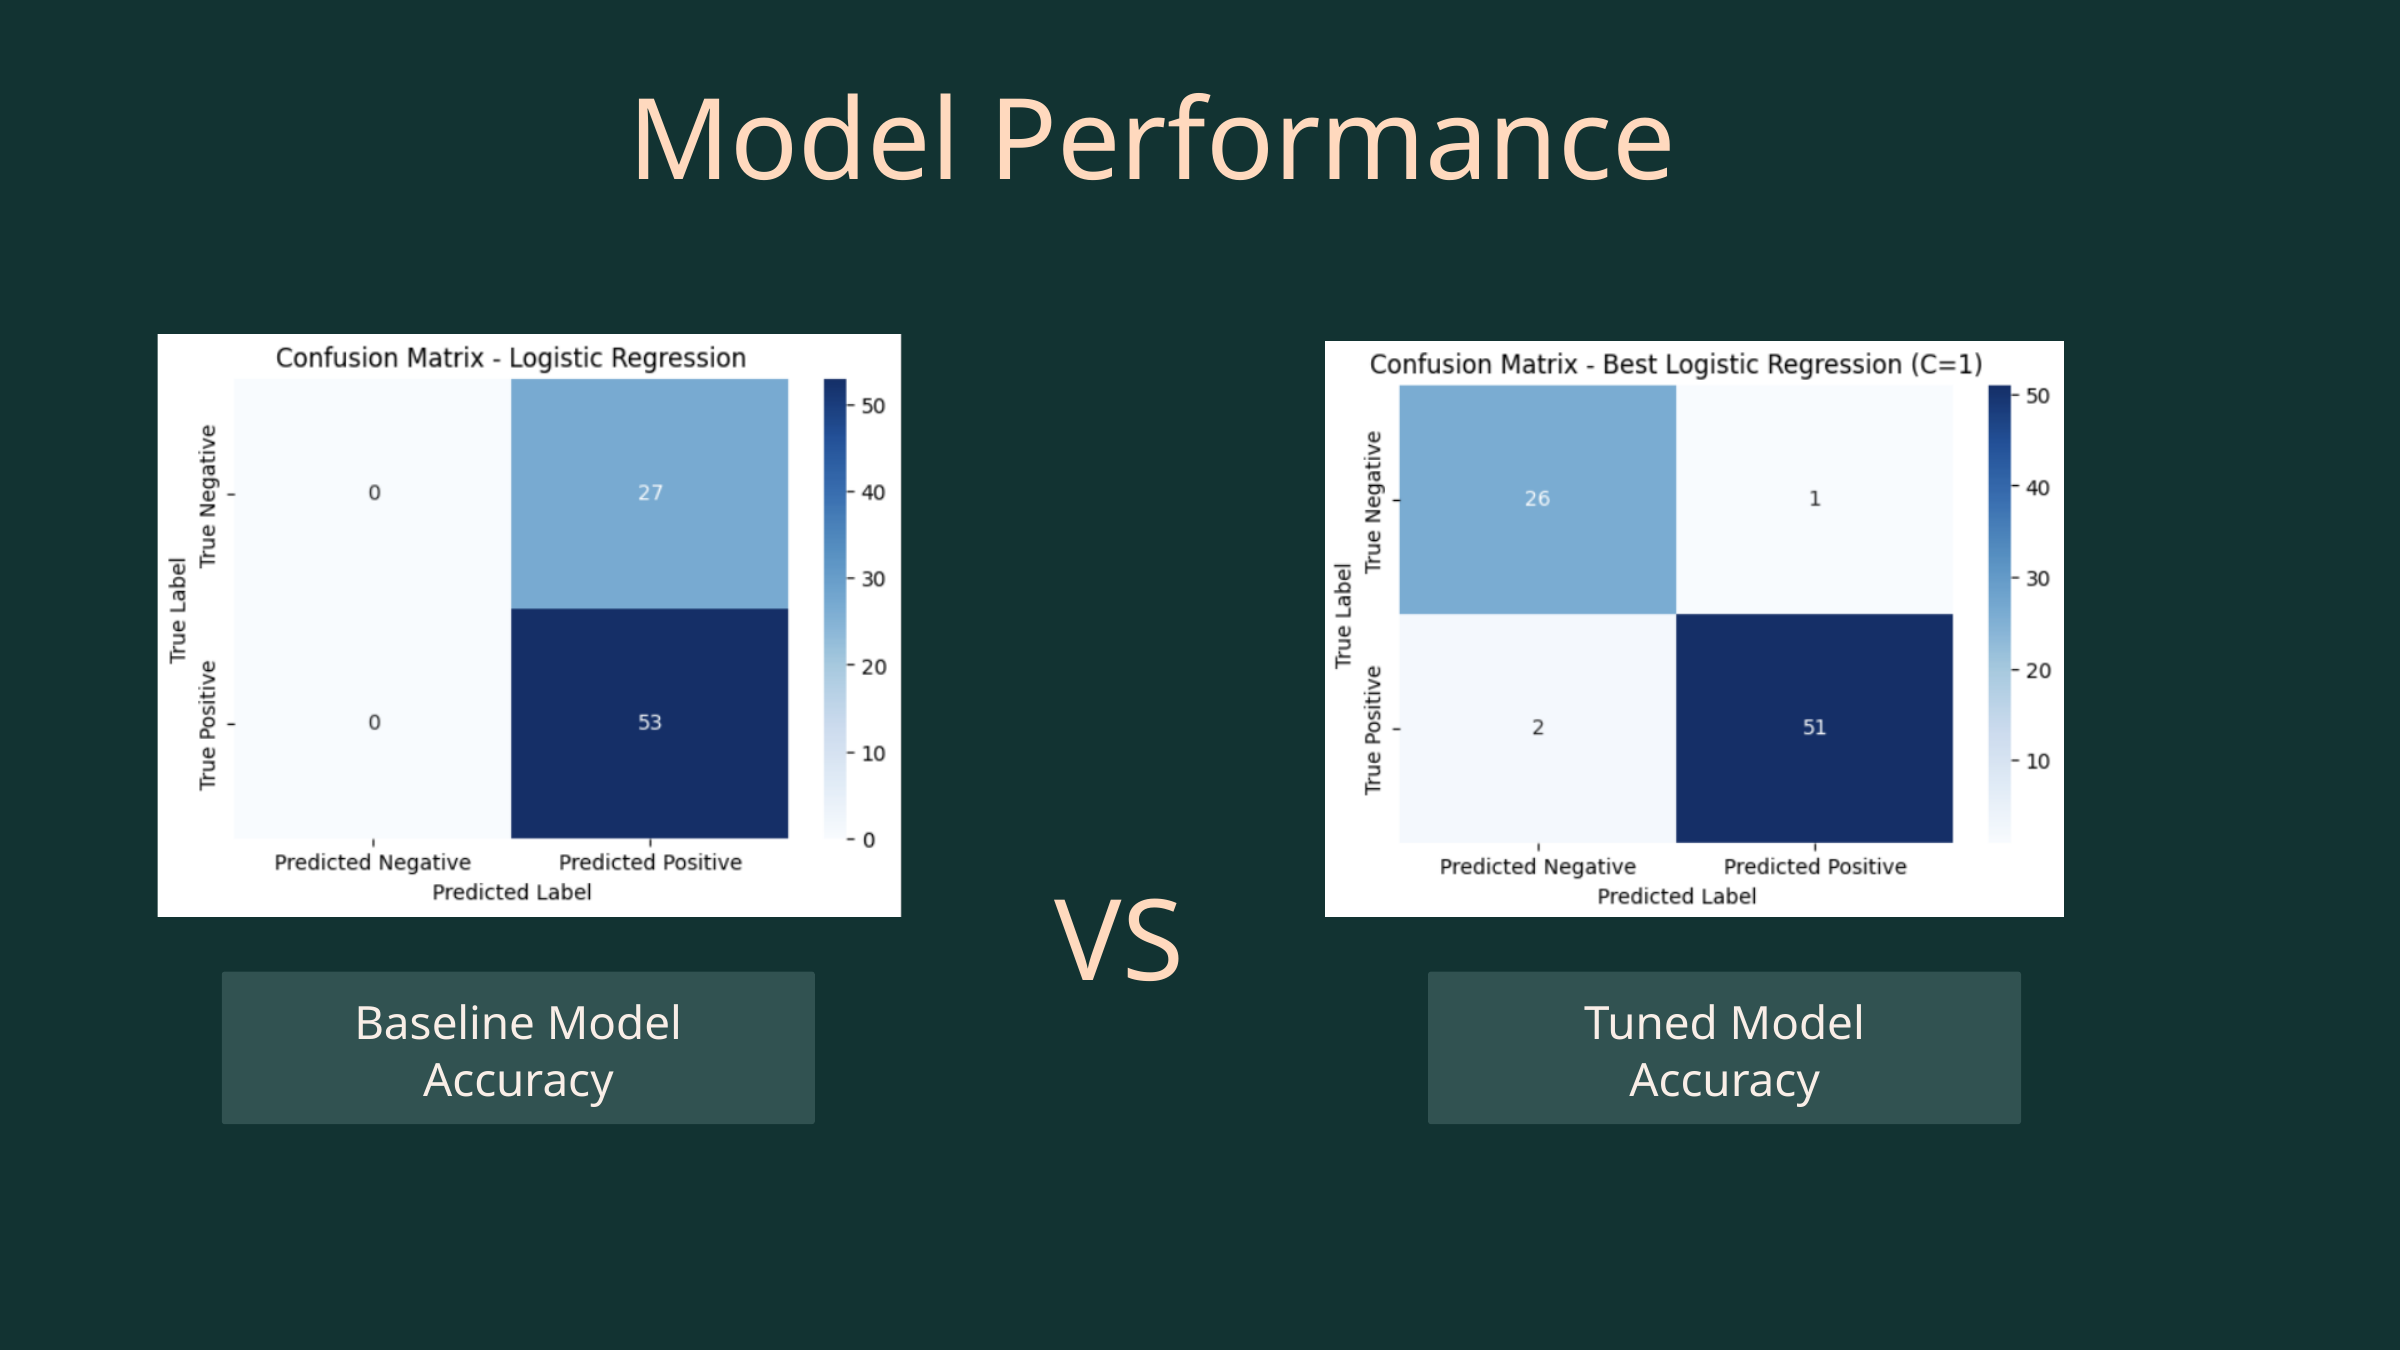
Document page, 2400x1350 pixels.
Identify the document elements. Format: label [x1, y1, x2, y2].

text_box [0, 0, 2400, 1350]
text_box [1428, 971, 2022, 1125]
text_box [221, 971, 815, 1125]
